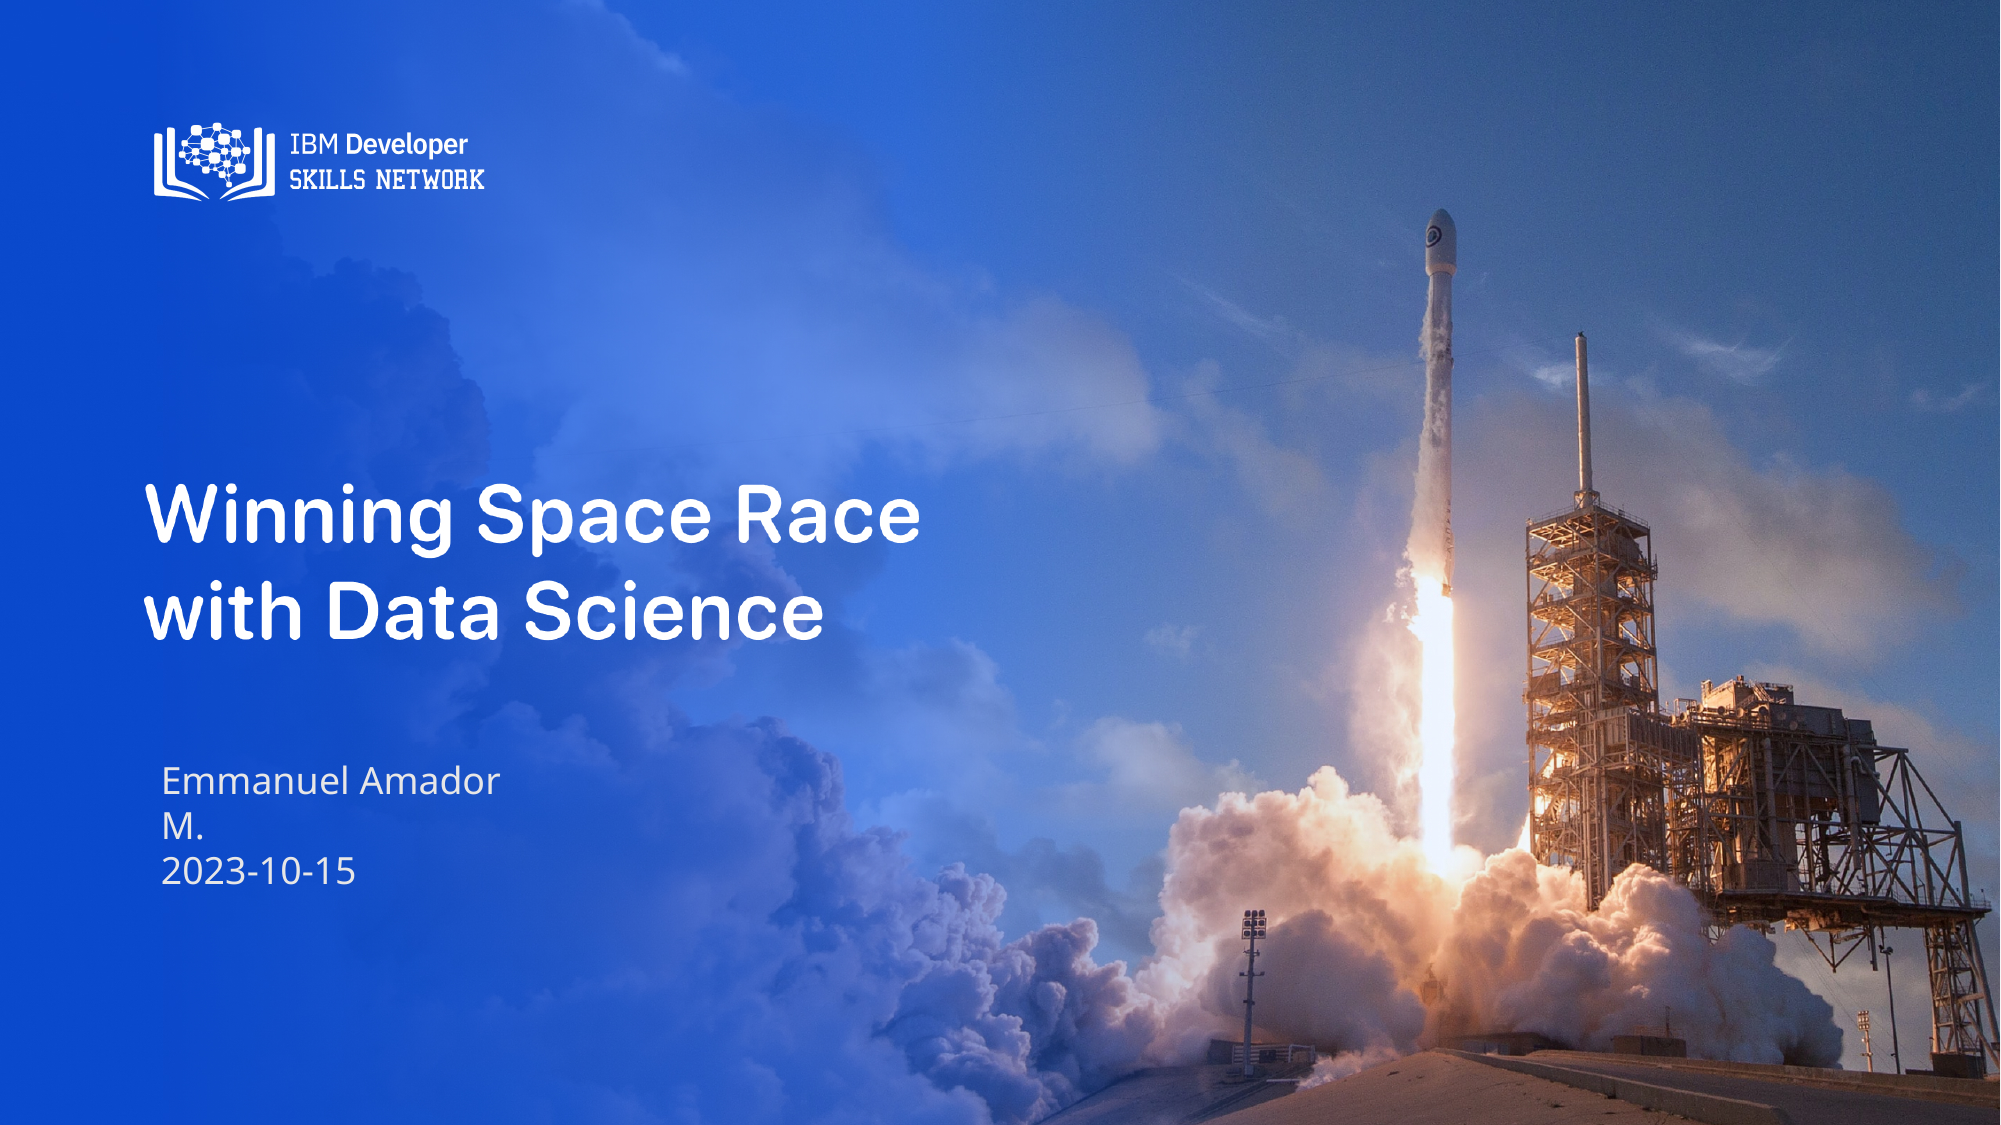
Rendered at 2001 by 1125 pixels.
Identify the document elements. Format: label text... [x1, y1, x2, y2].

text_box Emmanuel Amador M. 2023-10-15 [145, 749, 559, 900]
picture [0, 0, 2001, 1125]
